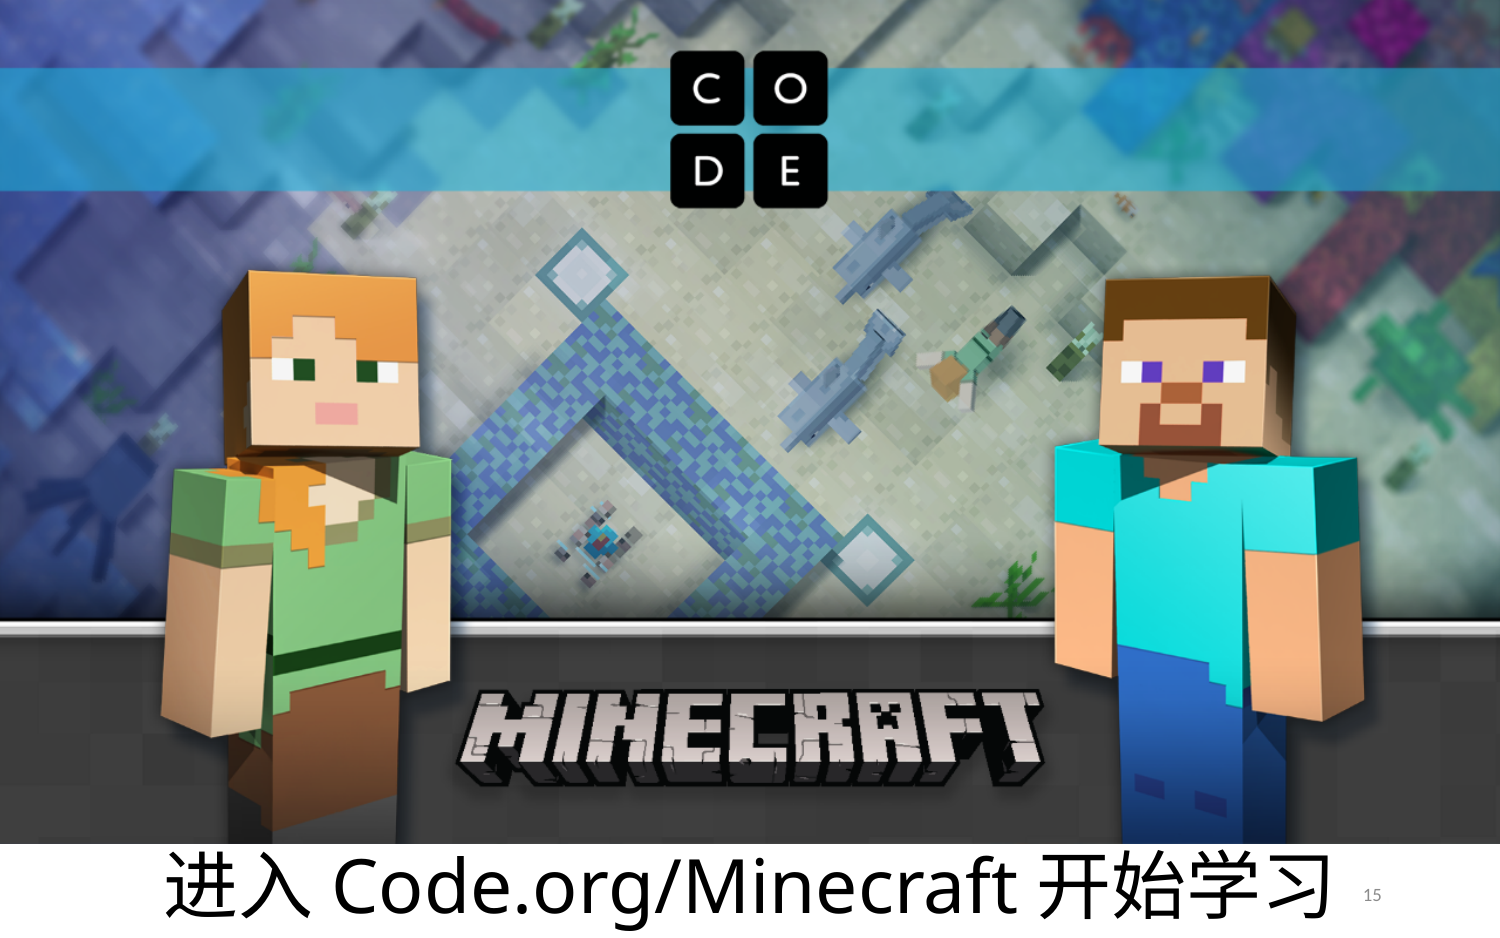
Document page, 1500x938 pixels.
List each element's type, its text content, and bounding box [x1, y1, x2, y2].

slide_number 15 [1059, 868, 1397, 919]
picture [0, 0, 1500, 844]
text_box 进入Code.org/Minecraft开始学习 [0, 844, 1500, 937]
